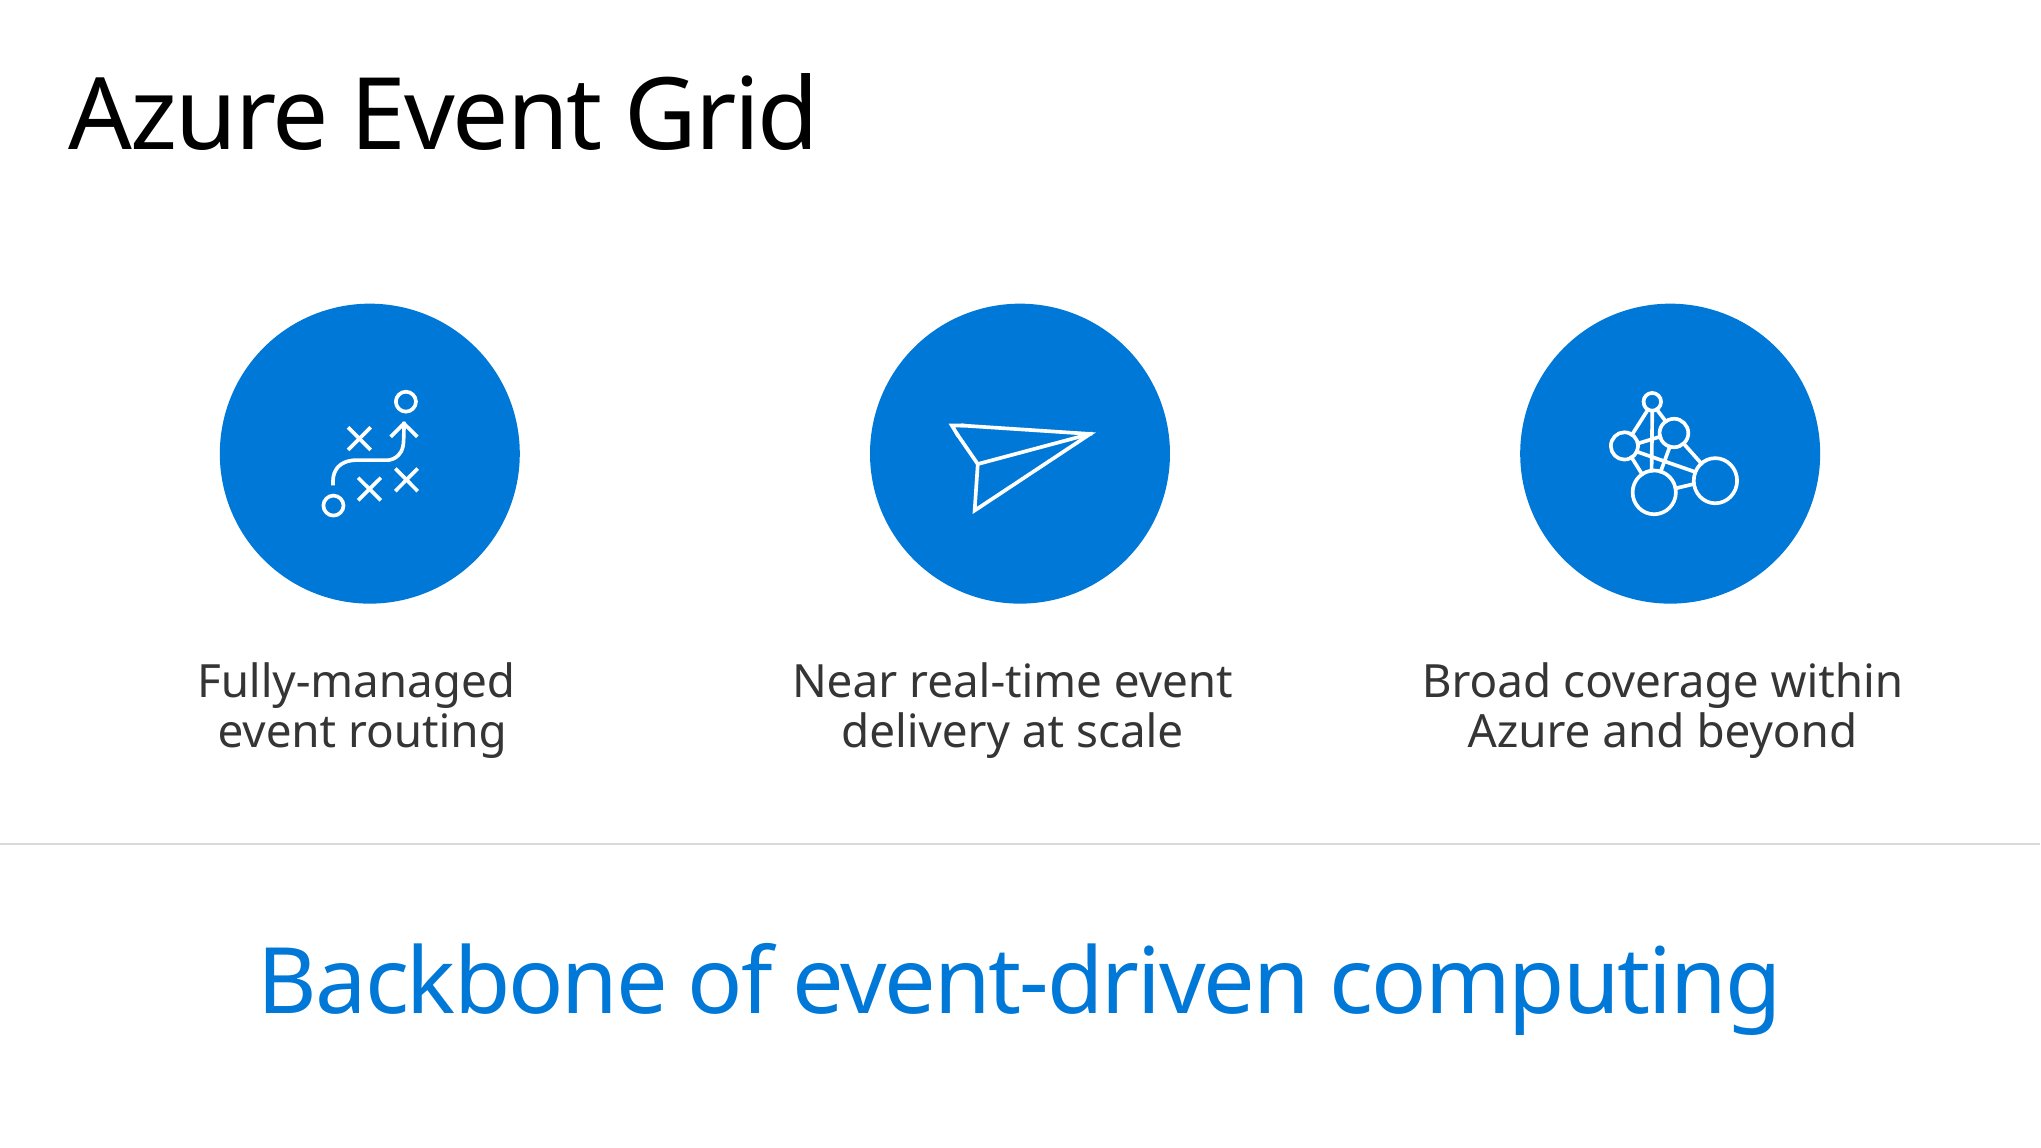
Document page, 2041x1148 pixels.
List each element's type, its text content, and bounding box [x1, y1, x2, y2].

text_box Backbone of event-driven computing [44, 918, 1996, 1049]
text_box Fully-managed event routing [99, 633, 640, 782]
text_box Broad coverage within Azure and beyond [1400, 633, 1941, 782]
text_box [219, 303, 521, 604]
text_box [1519, 303, 1821, 604]
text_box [869, 303, 1171, 604]
title Azure Event Grid [45, 48, 1996, 199]
text_box Near real-time event delivery at scale [750, 633, 1290, 782]
